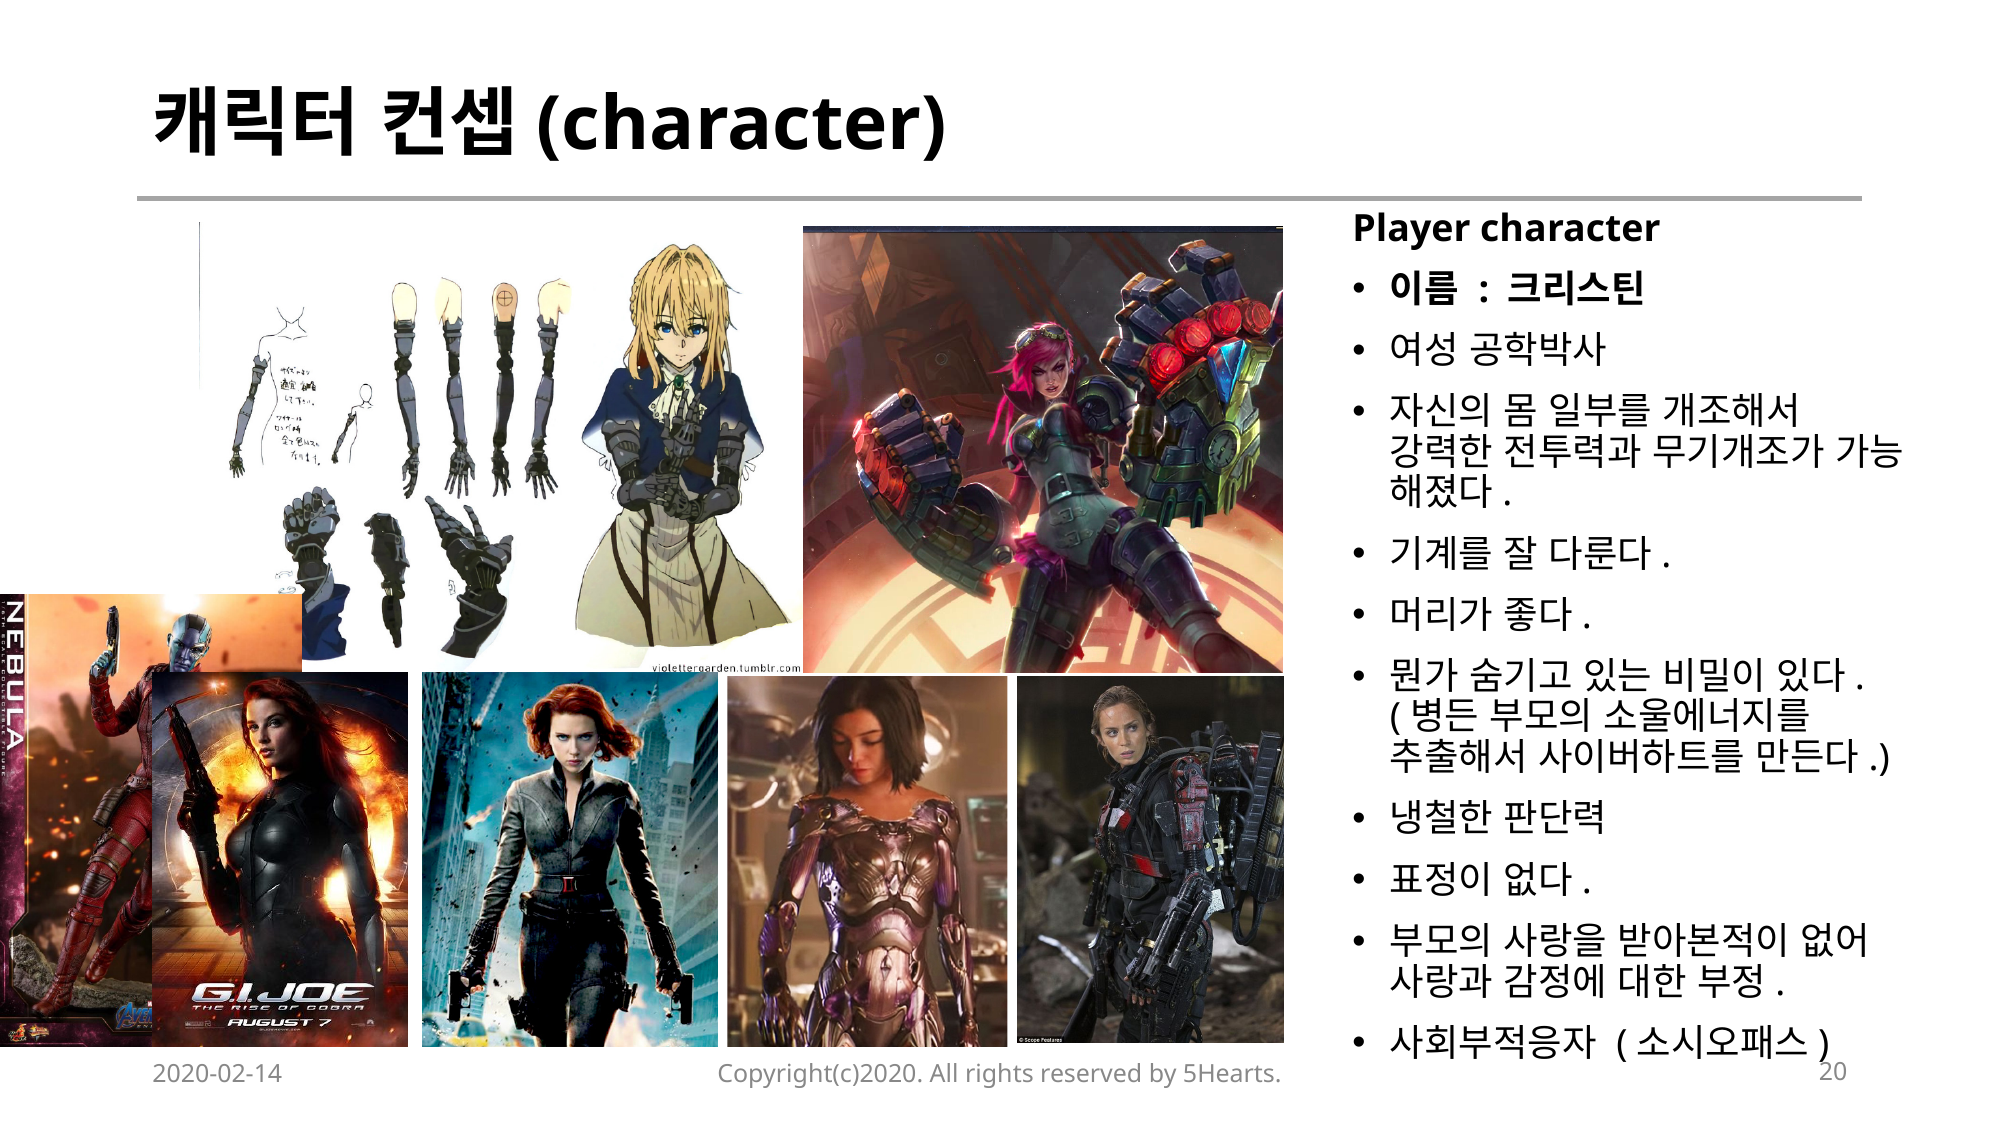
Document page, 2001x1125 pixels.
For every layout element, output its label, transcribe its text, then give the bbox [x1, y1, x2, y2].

footer Copyright(c)2020. All rights reserved by 5Hearts. [662, 1042, 1338, 1103]
picture [1017, 675, 1285, 1043]
slide_number 20 [1412, 1042, 1863, 1103]
list Player character 이름 : 크리스틴 여성 공학박사 자신의 몸 일부를 개조해서 강력한 전투력과 무기개조가 가능 해졌다. 기계를 잘 다룬다. 머리가 좋다. 뭔가 숨기고 있는 비밀이 있다. (병든 부모의 소울에너지를 추출해서 사이버하트를 만든다.) 냉철한 판단력 표정이 없다. 부모의 사랑을 받아본적이 없어 사랑과 감정에 대한 부정. 사회부적응자 (소시오패스) [1337, 201, 1922, 1103]
title 캐릭터 컨셉(character) [137, 59, 1863, 191]
picture [0, 221, 1284, 1048]
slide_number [137, 1042, 588, 1103]
picture [422, 867, 426, 878]
